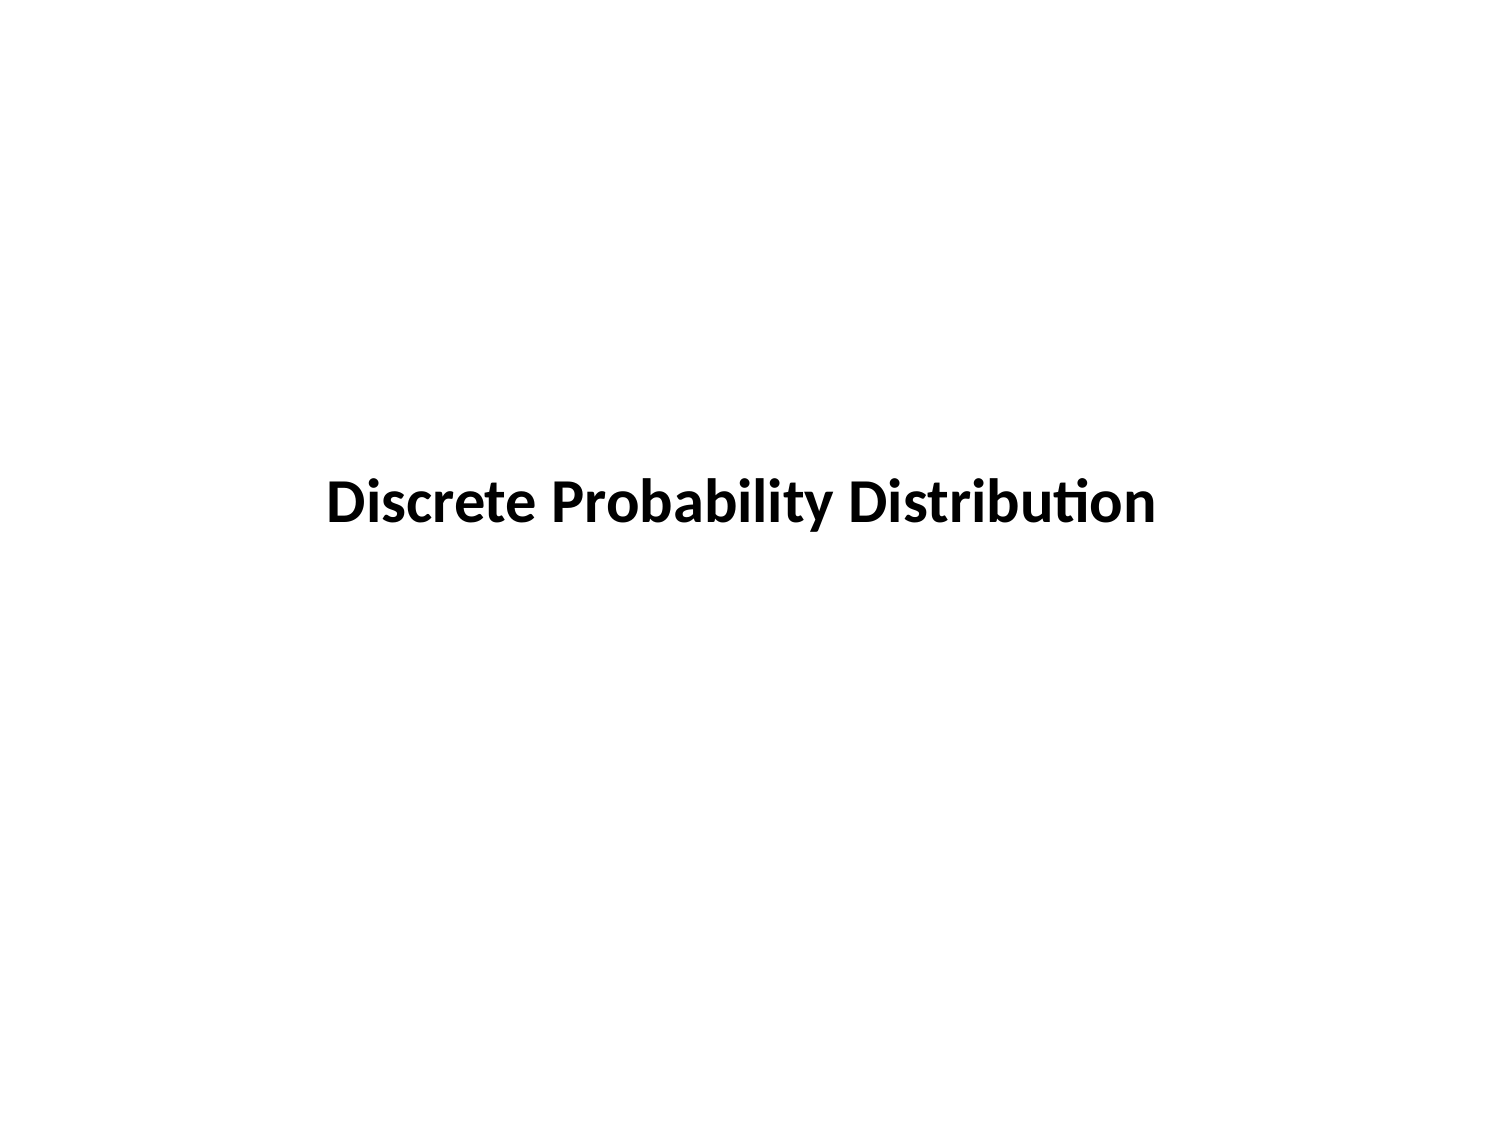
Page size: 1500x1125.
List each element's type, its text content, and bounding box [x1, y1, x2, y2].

list Discrete Probability Distribution [95, 277, 1390, 814]
